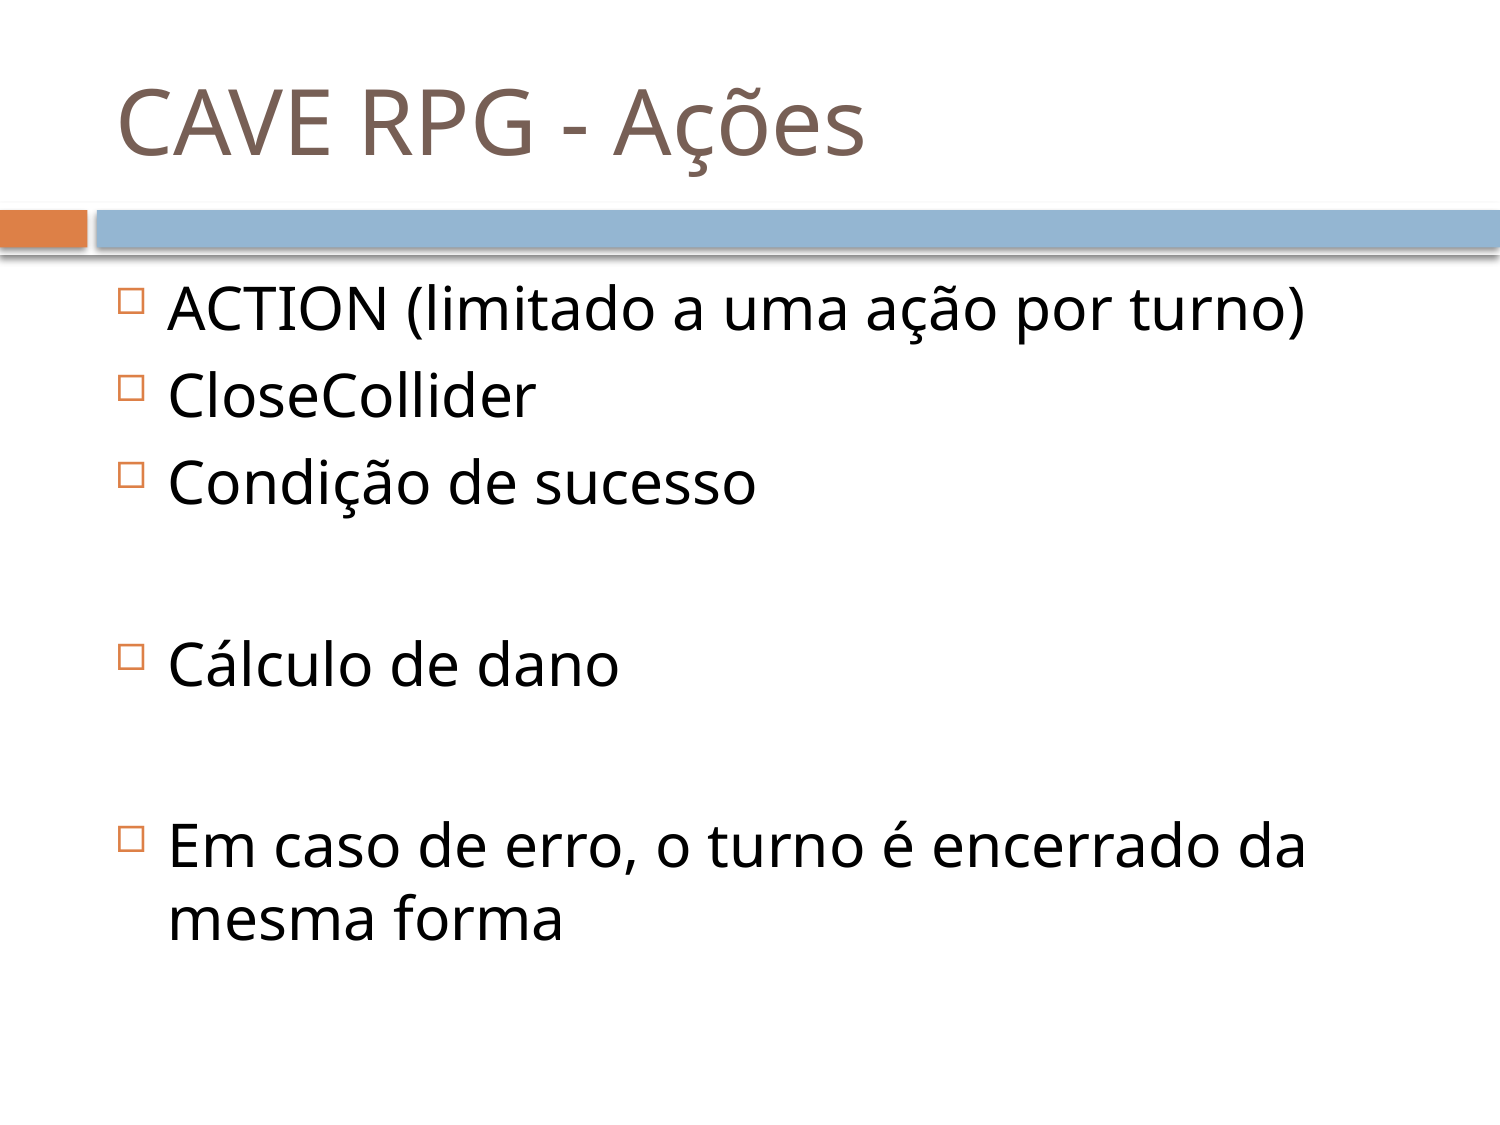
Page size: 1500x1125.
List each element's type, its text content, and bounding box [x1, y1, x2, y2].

title CAVE RPG - Ações [100, 37, 1438, 200]
